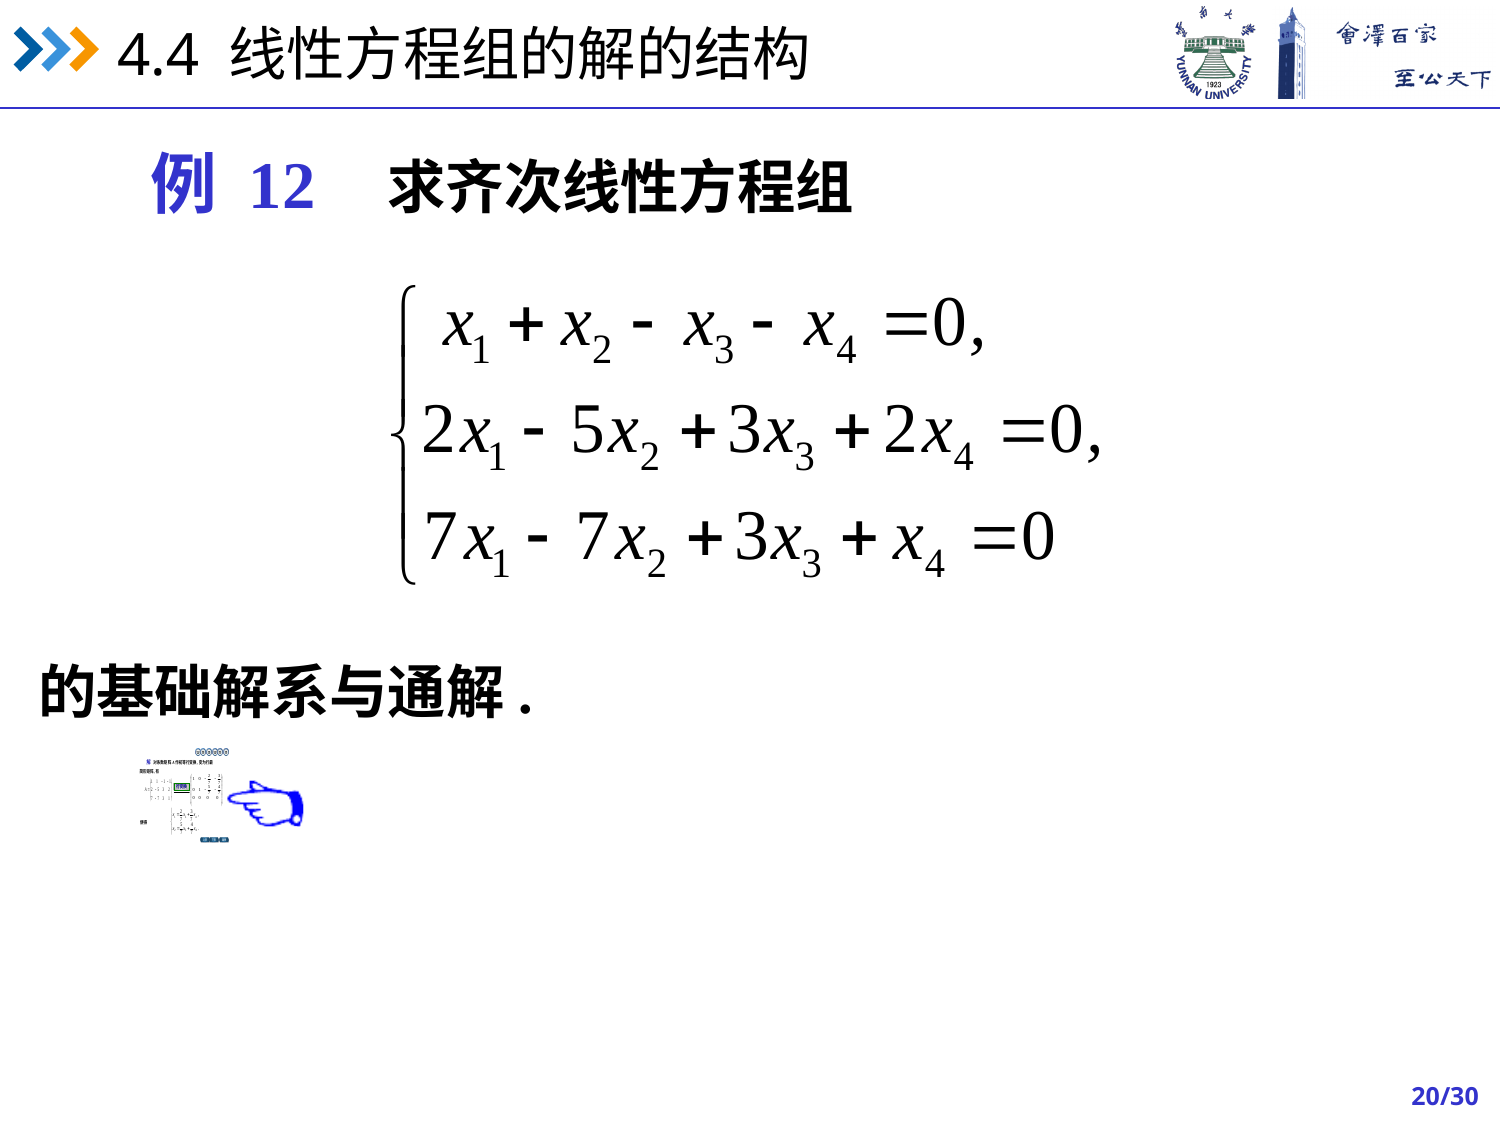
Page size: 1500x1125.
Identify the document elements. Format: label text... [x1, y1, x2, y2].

picture [1175, 6, 1256, 99]
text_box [137, 747, 230, 843]
text_box 例 12 求齐次线性方程组 [42, 134, 1043, 230]
picture [1272, 6, 1496, 99]
text_box 的基础解系与通解. [23, 647, 774, 733]
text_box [375, 268, 1111, 602]
picture [223, 776, 307, 836]
